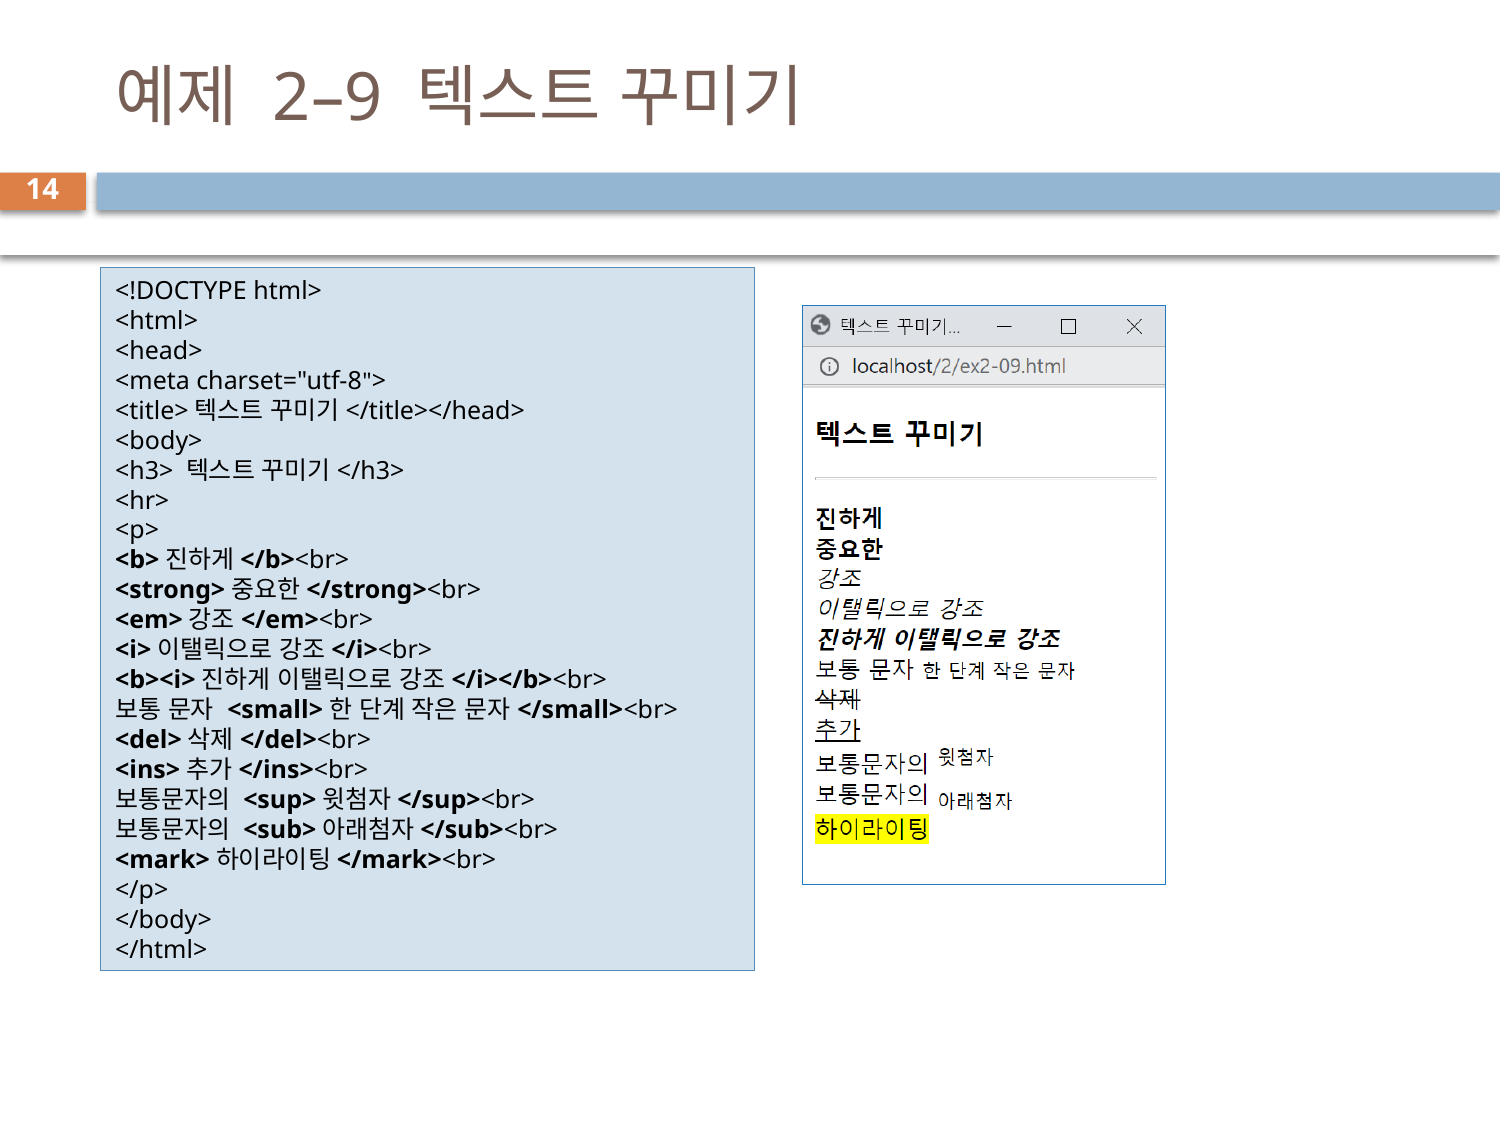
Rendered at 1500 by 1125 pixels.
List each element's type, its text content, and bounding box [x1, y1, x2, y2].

title 예제 2–9 텍스트 꾸미기 [100, 37, 1438, 149]
picture [803, 305, 1166, 885]
text_box <!DOCTYPE html> <html> <head> <meta charset="utf-8"> <title>텍스트 꾸미기</title></head> <body> <h3> 텍스트 꾸미기</h3> <hr> <p> <b>진하게</b><br> <strong>중요한</strong><br> <em>강조</em><br> <i>이탤릭으로 강조</i><br> <b><i>진하게 이탤릭으로 강조</i></b><br> 보통 문자 <small>한 단계 작은 문자</small><br> <del>삭제</del><br> <ins>추가</ins><br> 보통문자의 <sup>윗첨자</sup><br> 보통문자의 <sub>아래첨자</sub><br> <mark>하이라이팅</mark><br> </p> </body> </html> [100, 267, 755, 971]
slide_number 14 [0, 170, 87, 211]
